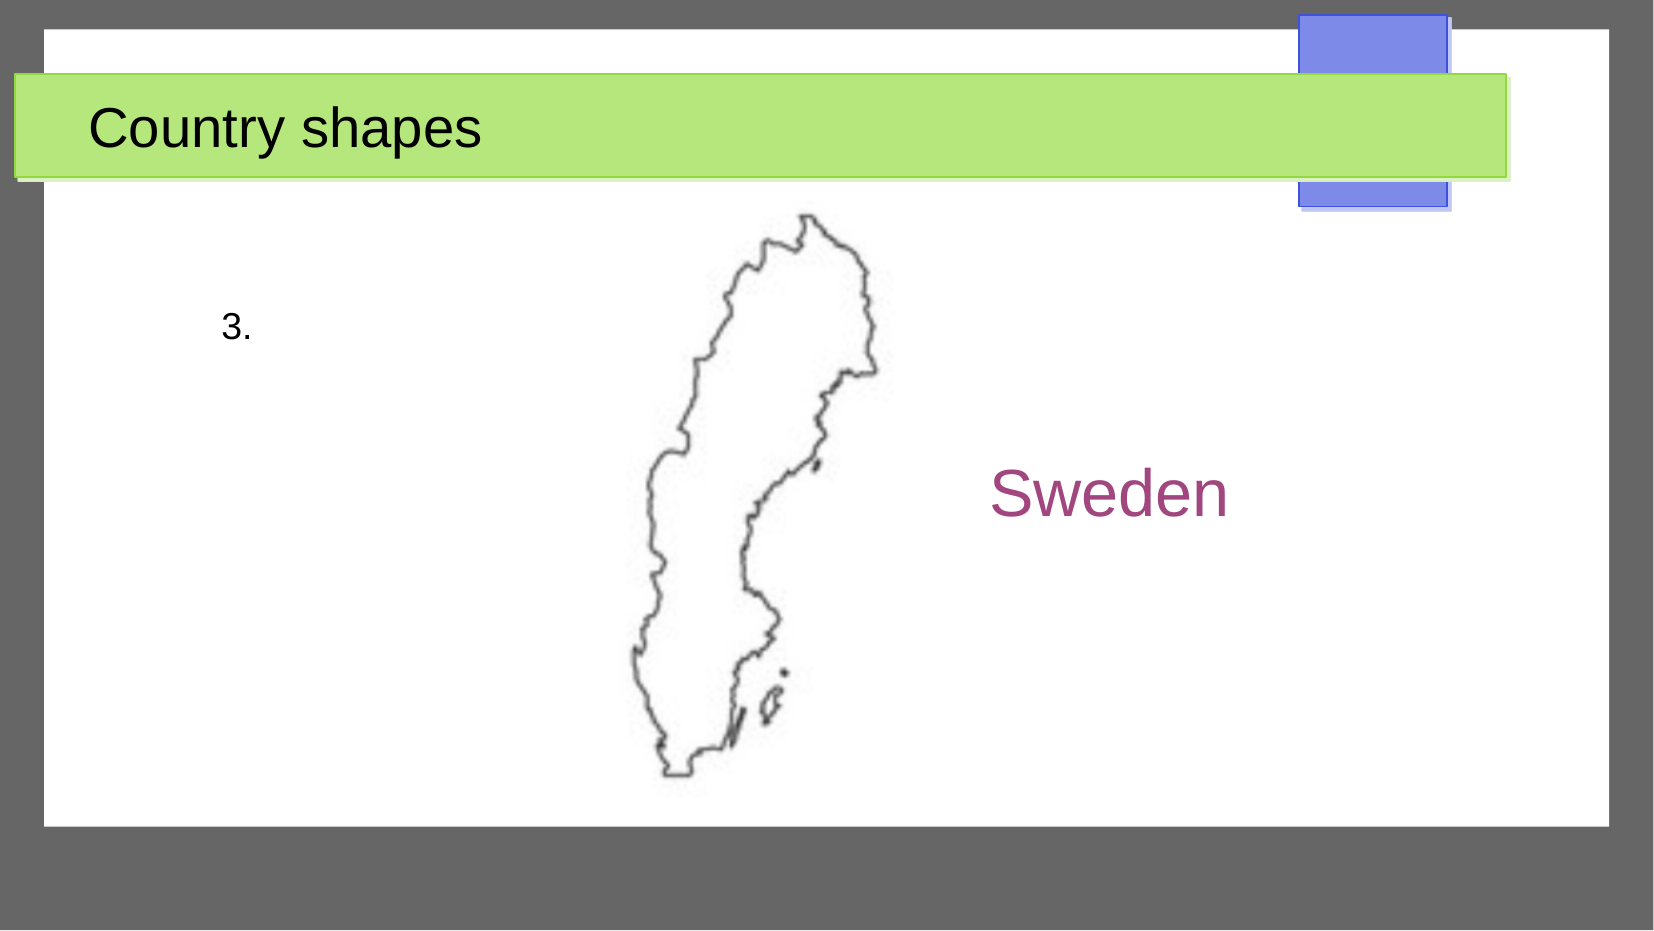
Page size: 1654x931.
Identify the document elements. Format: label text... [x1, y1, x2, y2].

text_box 3. [206, 295, 268, 352]
text_box Country shapes [88, 73, 1506, 178]
picture [556, 200, 916, 798]
text_box Sweden [974, 442, 1245, 533]
